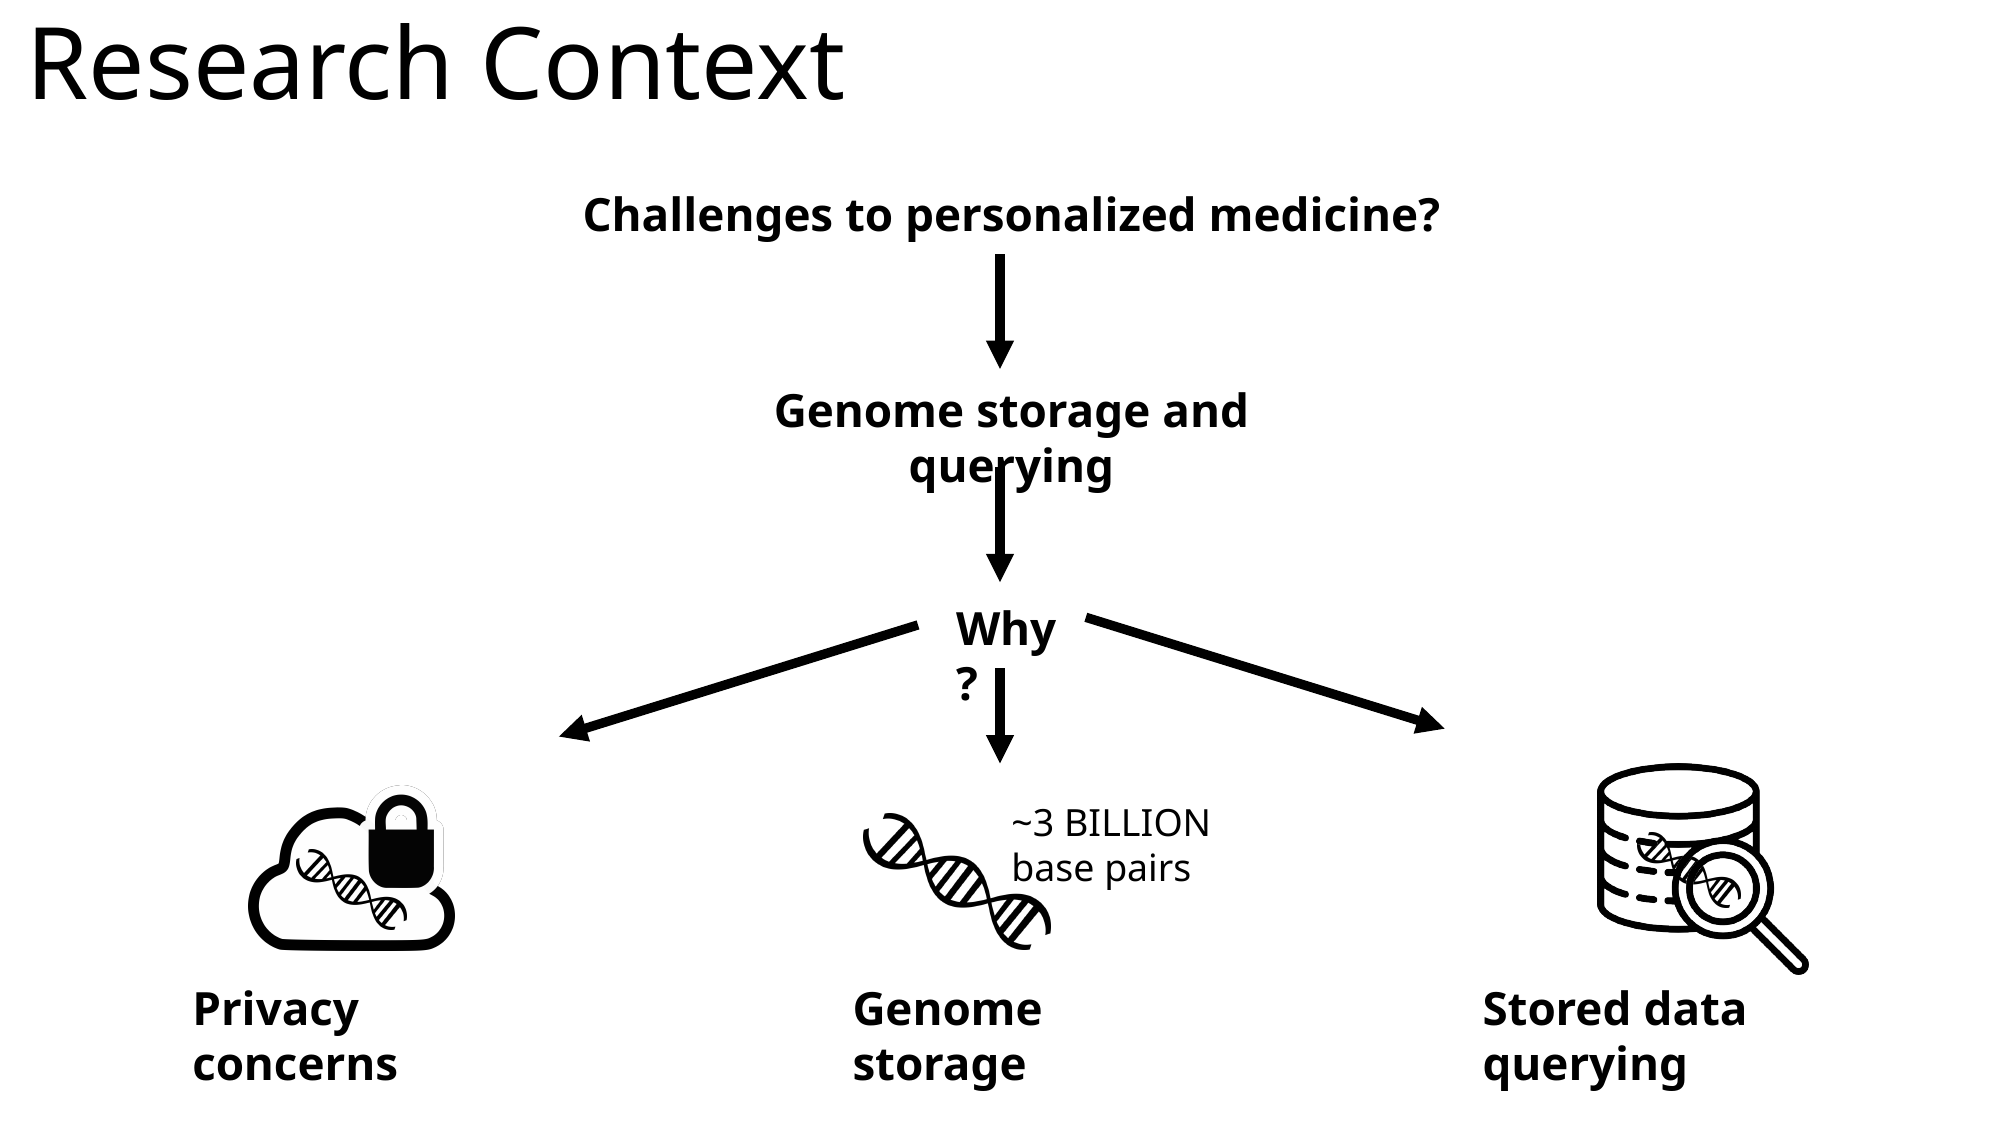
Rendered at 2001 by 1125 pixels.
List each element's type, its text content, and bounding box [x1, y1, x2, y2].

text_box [1596, 763, 1809, 976]
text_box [863, 791, 1245, 951]
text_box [1085, 617, 1445, 729]
text_box Genome storage and querying [674, 374, 1326, 500]
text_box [558, 624, 919, 737]
text_box Challenges to personalized medicine? [503, 177, 1497, 248]
text_box Research Context [11, 10, 950, 110]
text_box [248, 785, 455, 951]
text_box Stored data querying [1444, 972, 1916, 1098]
text_box Genome storage [814, 971, 1196, 1097]
text_box Privacy concerns [154, 971, 551, 1097]
text_box Why? [918, 591, 1082, 717]
